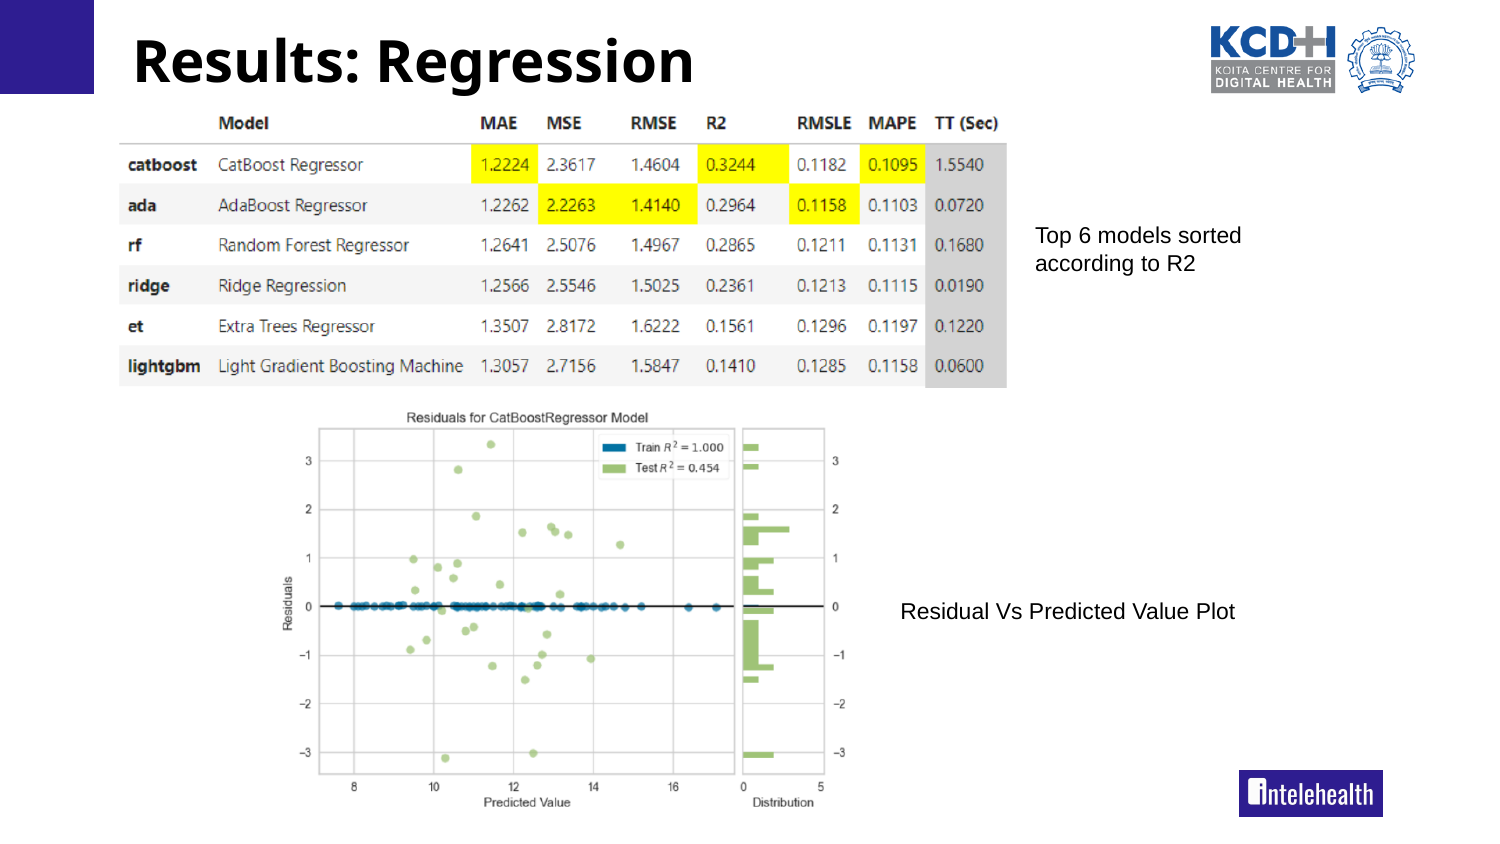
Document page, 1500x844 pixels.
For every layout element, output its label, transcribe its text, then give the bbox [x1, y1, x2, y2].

picture [1211, 25, 1422, 94]
picture [267, 405, 858, 819]
picture [116, 109, 1009, 388]
picture [1239, 770, 1383, 817]
title Results: Regression [116, 9, 1383, 181]
text_box Residual Vs Predicted Value Plot [885, 582, 1280, 638]
text_box Top 6 models sorted according to R2 [1020, 205, 1336, 291]
